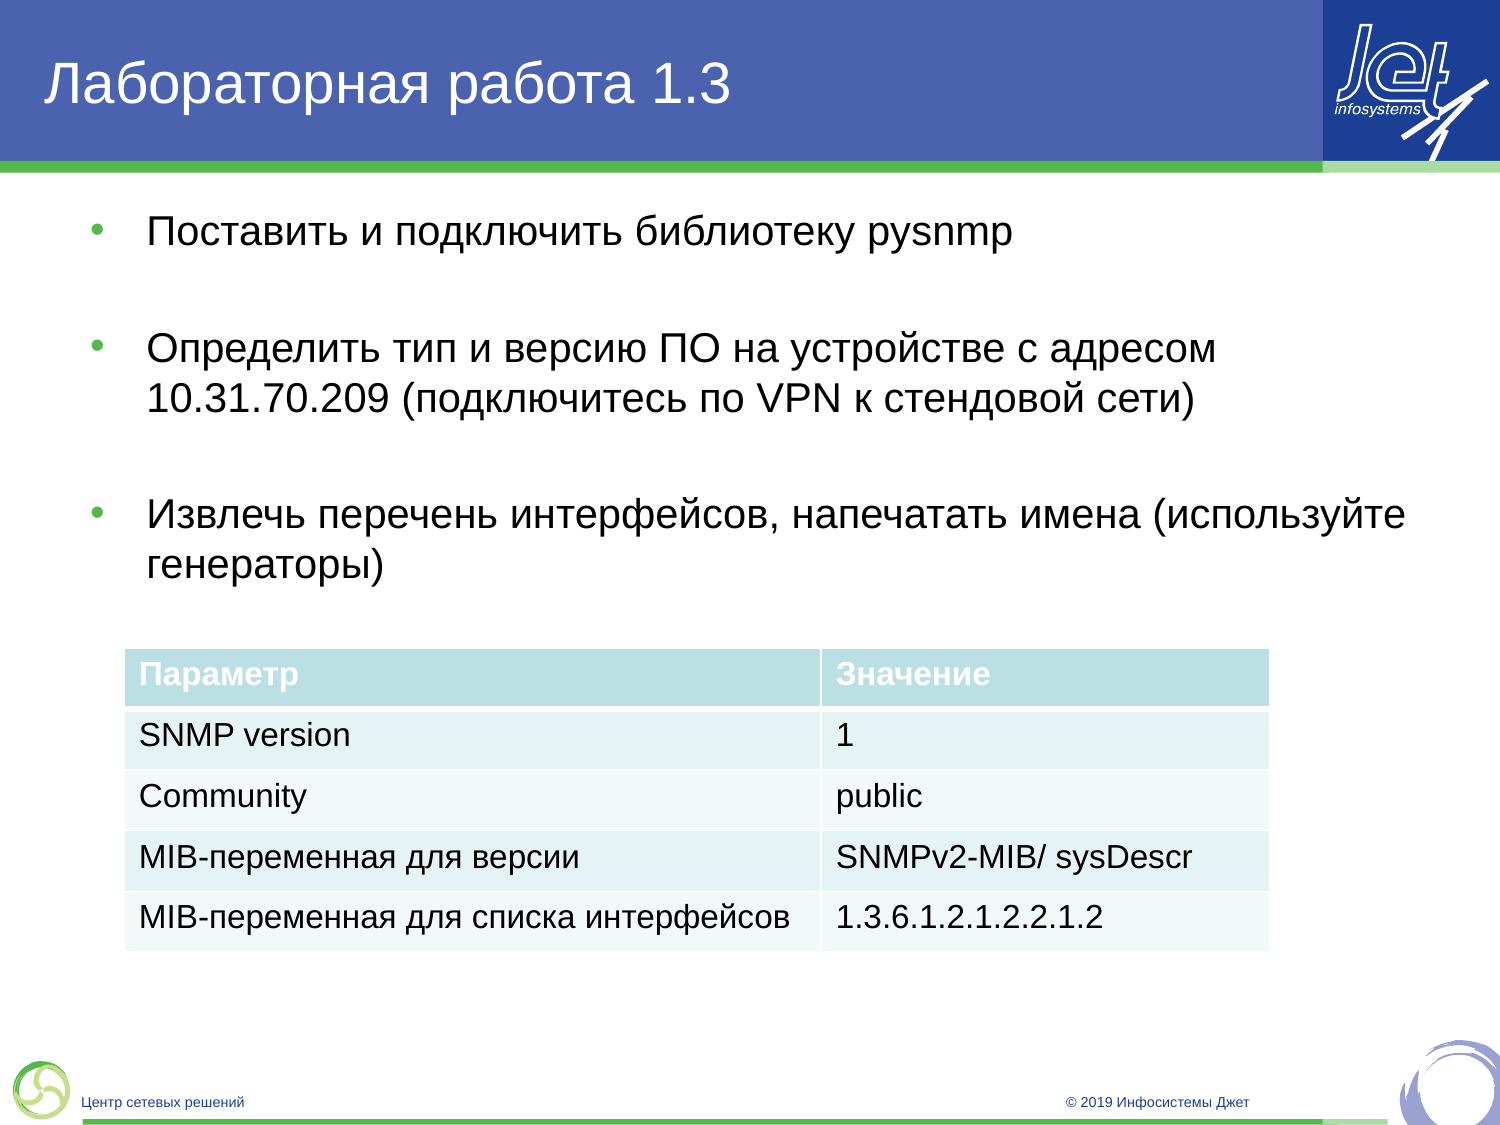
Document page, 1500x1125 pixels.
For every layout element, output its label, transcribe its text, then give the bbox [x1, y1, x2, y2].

table_cell 1.3.6.1.2.1.2.2.1.2 [822, 892, 1269, 951]
list Поставить и подключить библиотеку pysnmp Определить тип и версию ПО на устройстве с адресом 10.31.70.209 (подключитесь по VPN к стендовой сети) Извлечь перечень интерфейсов, напечатать имена (используйте генераторы) [75, 196, 1425, 622]
table_header Параметр [125, 649, 820, 706]
table_cell MIB-переменная для списка интерфейсов [125, 892, 820, 951]
table_header Значение [822, 649, 1269, 706]
table_cell SNMPv2-MIB/ sysDescr [822, 831, 1269, 891]
title Лабораторная работа 1.3 [29, 21, 1294, 140]
table_cell MIB-переменная для версии [125, 831, 820, 891]
table_cell Community [125, 771, 820, 830]
table_cell SNMP version [125, 712, 820, 769]
table_cell public [822, 771, 1269, 830]
table_cell 1 [822, 712, 1269, 769]
